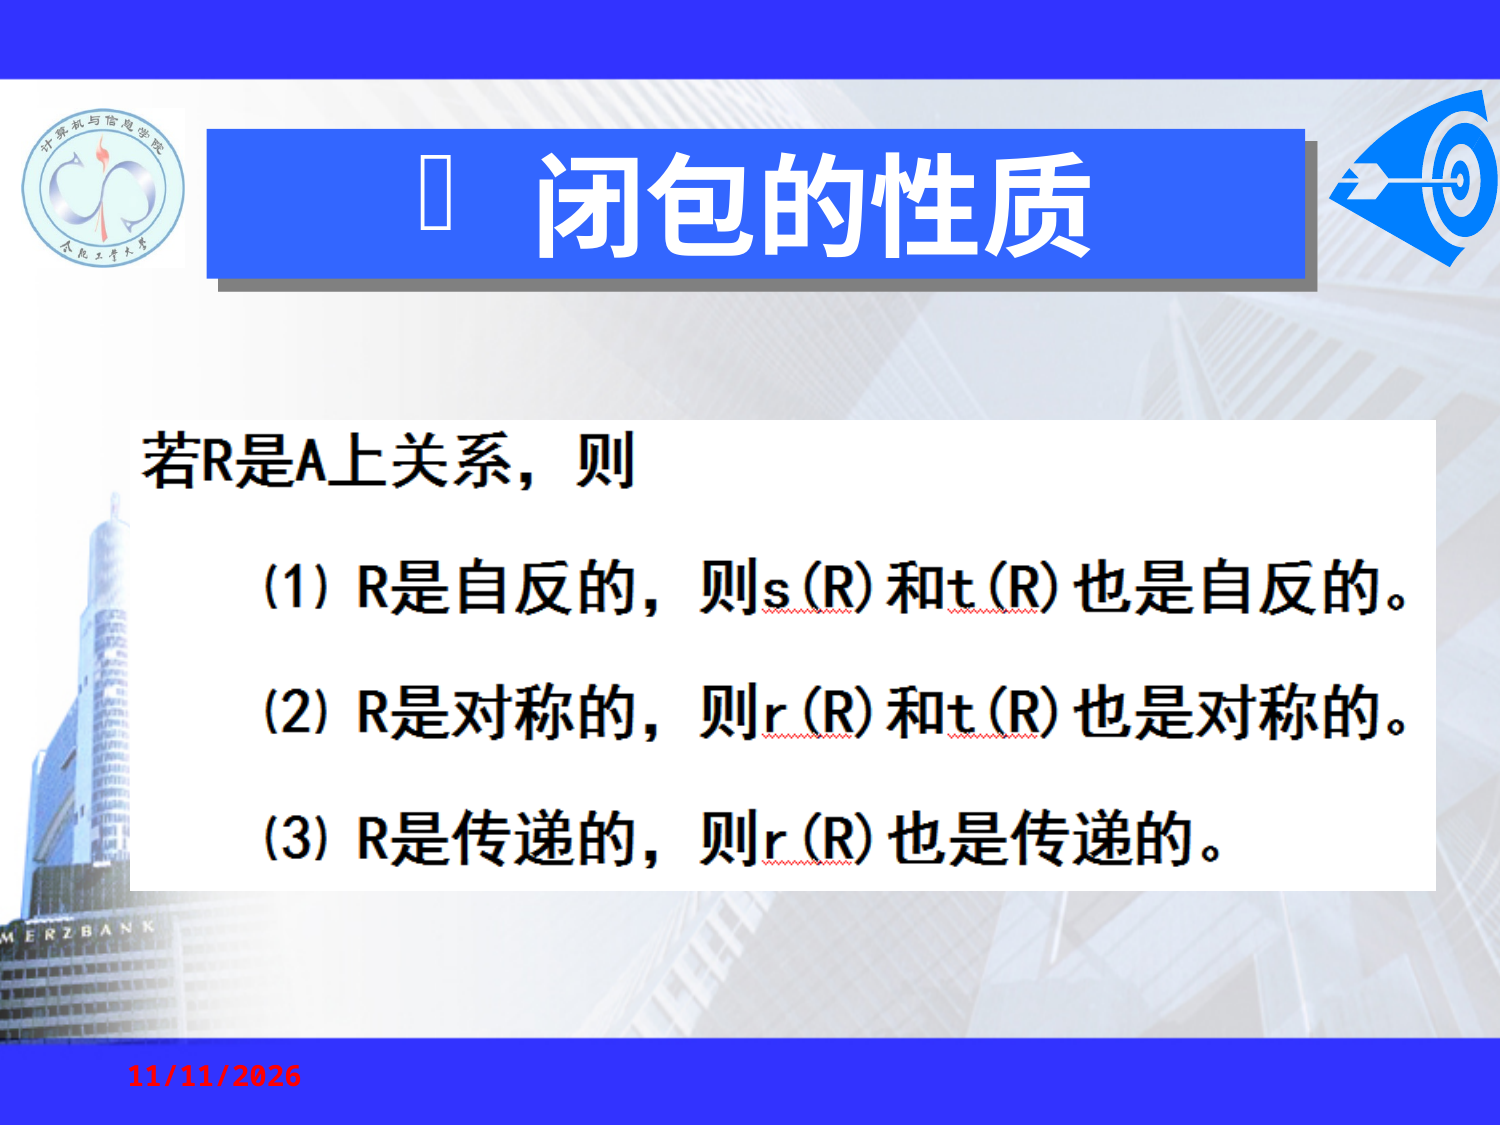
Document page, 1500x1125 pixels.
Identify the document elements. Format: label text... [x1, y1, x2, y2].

picture [0, 0, 1500, 1125]
text_box 闭包的性质 [206, 128, 1306, 279]
text_box 2020/9/7 [112, 1049, 425, 1125]
